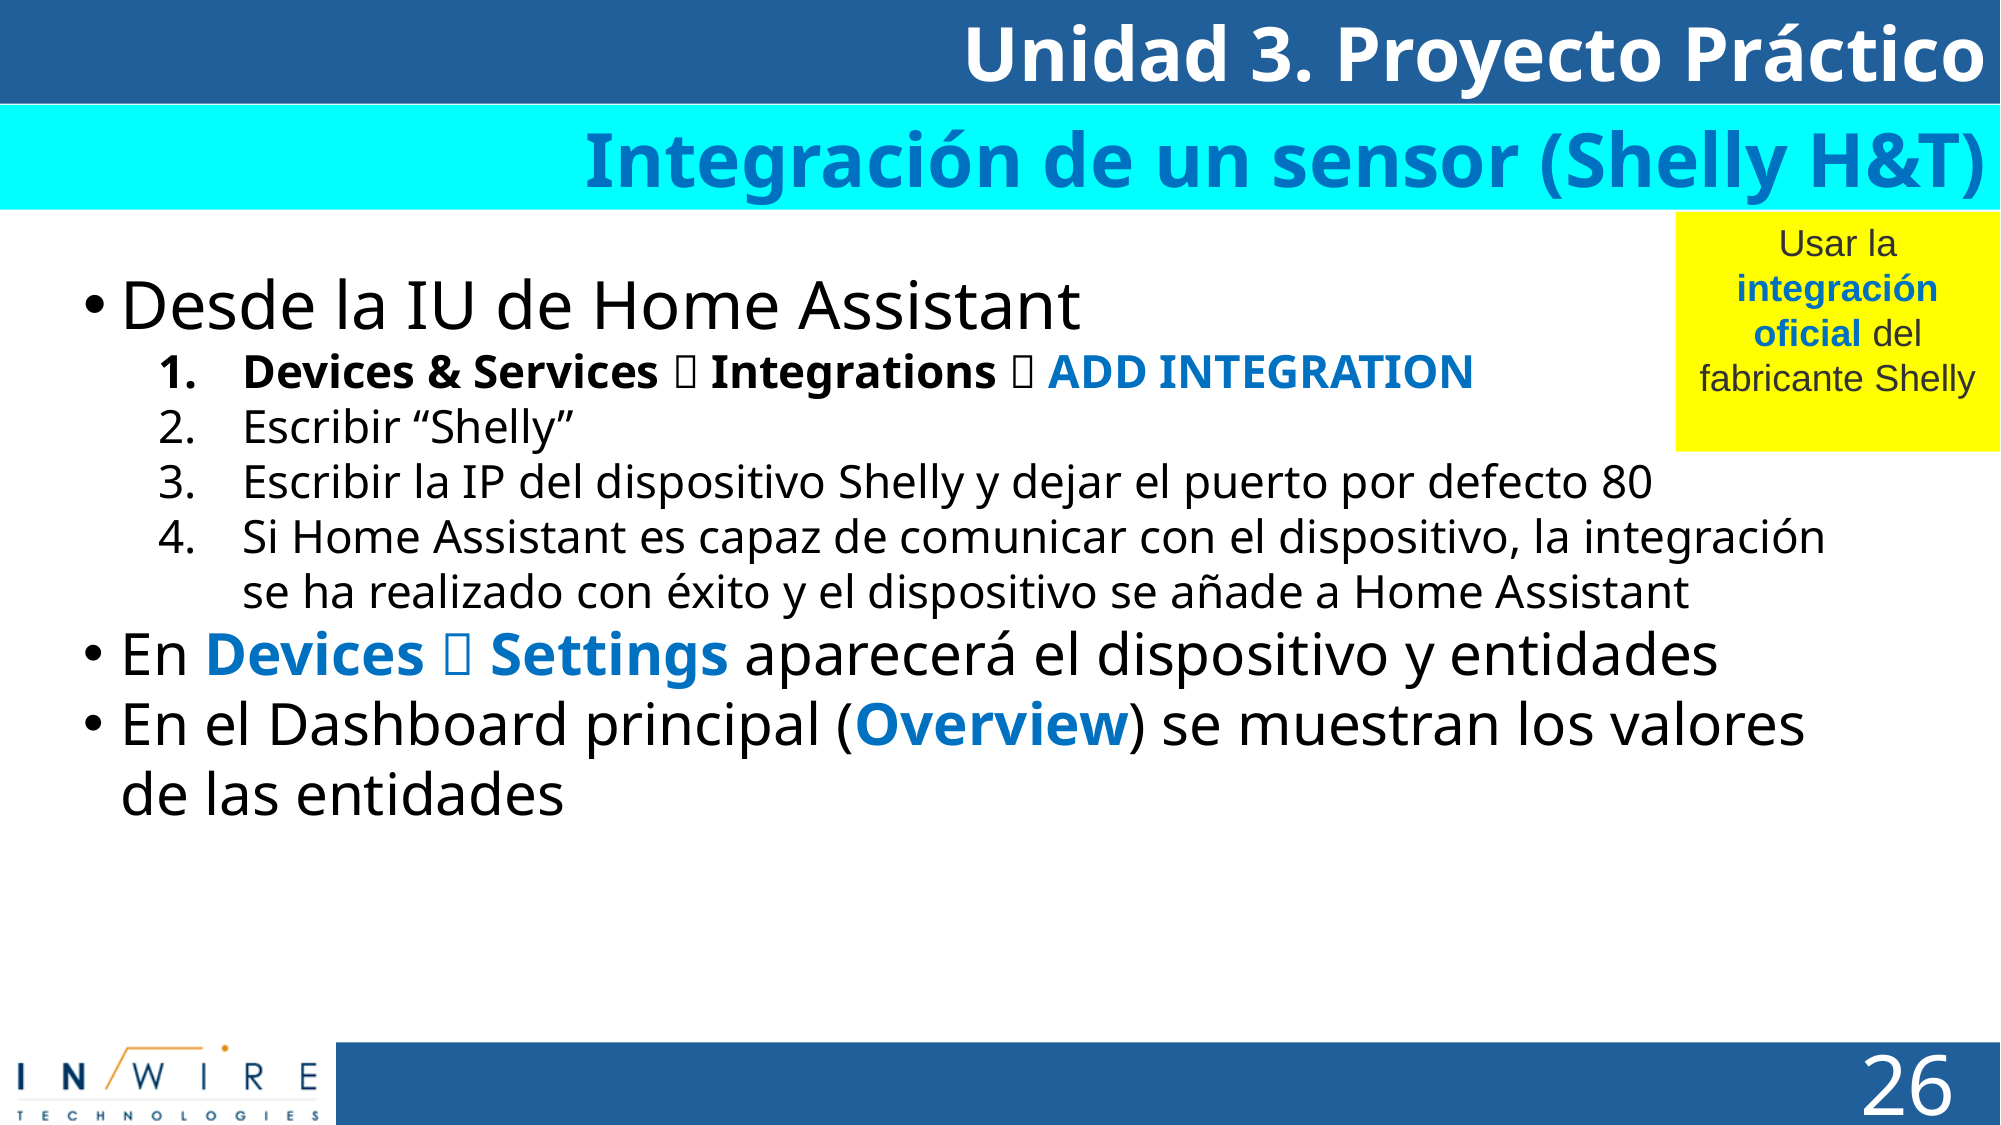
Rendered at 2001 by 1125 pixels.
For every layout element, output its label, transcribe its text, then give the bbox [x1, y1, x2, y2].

text_box Integración de un sensor (Shelly H&T) [0, 104, 2000, 210]
picture [0, 1037, 336, 1125]
text_box Unidad 3. Proyecto Práctico [0, 0, 2000, 104]
list Desde la IU de Home Assistant Devices & Services  Integrations  ADD INTEGRATION Escribir “Shelly” Escribir la IP del dispositivo Shelly y dejar el puerto por defecto 80 Si Home Assistant es capaz de comunicar con el dispositivo, la integración se ha realizado con éxito y el dispositivo se añade a Home Assistant En Devices  Settings aparecerá el dispositivo y entidades En el Dashboard principal (Overview) se muestran los valores de las entidades [68, 255, 1863, 1014]
text_box Usar la integración oficial del fabricante Shelly [1675, 211, 2000, 452]
